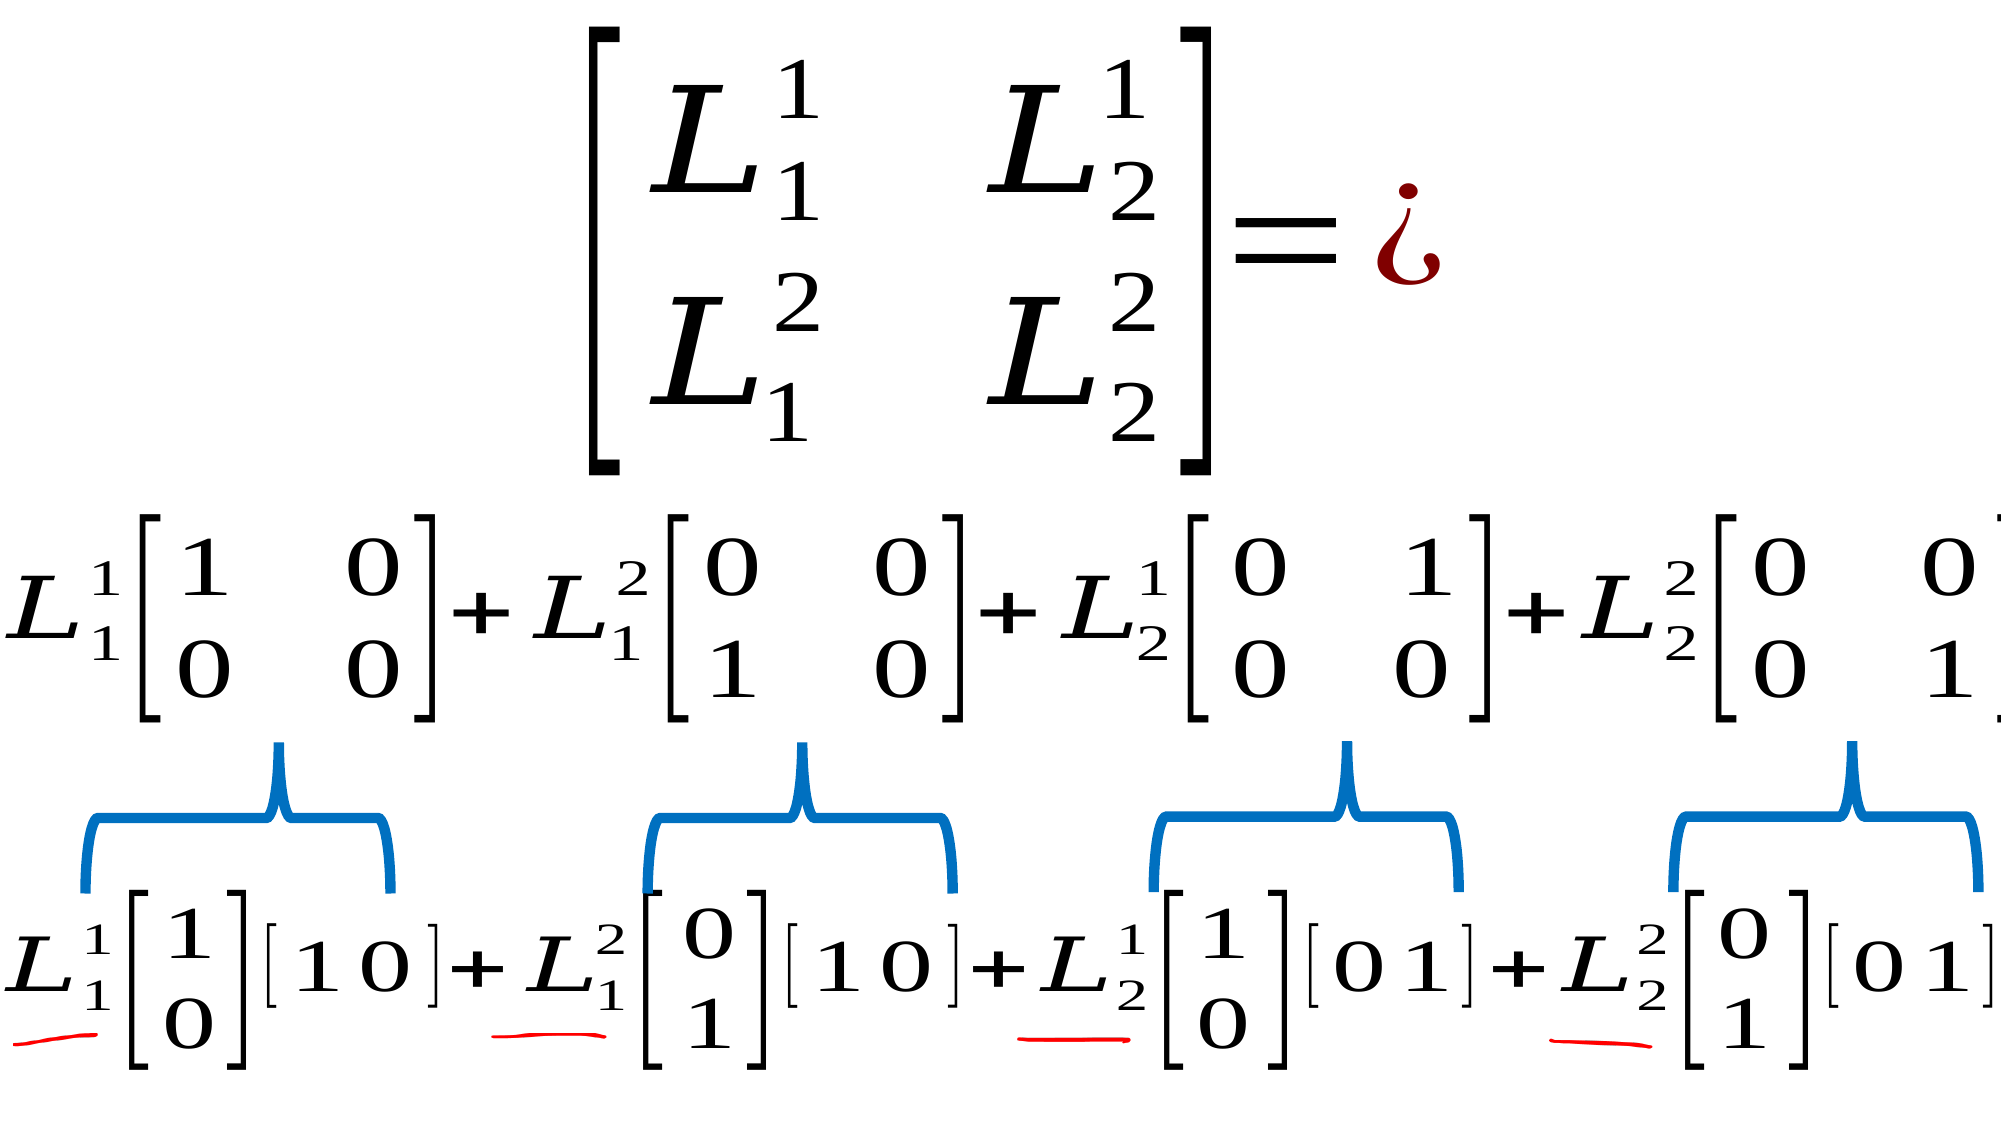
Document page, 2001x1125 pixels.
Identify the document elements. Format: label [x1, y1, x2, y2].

text_box [85, 741, 1979, 894]
picture [13, 1033, 1661, 1055]
